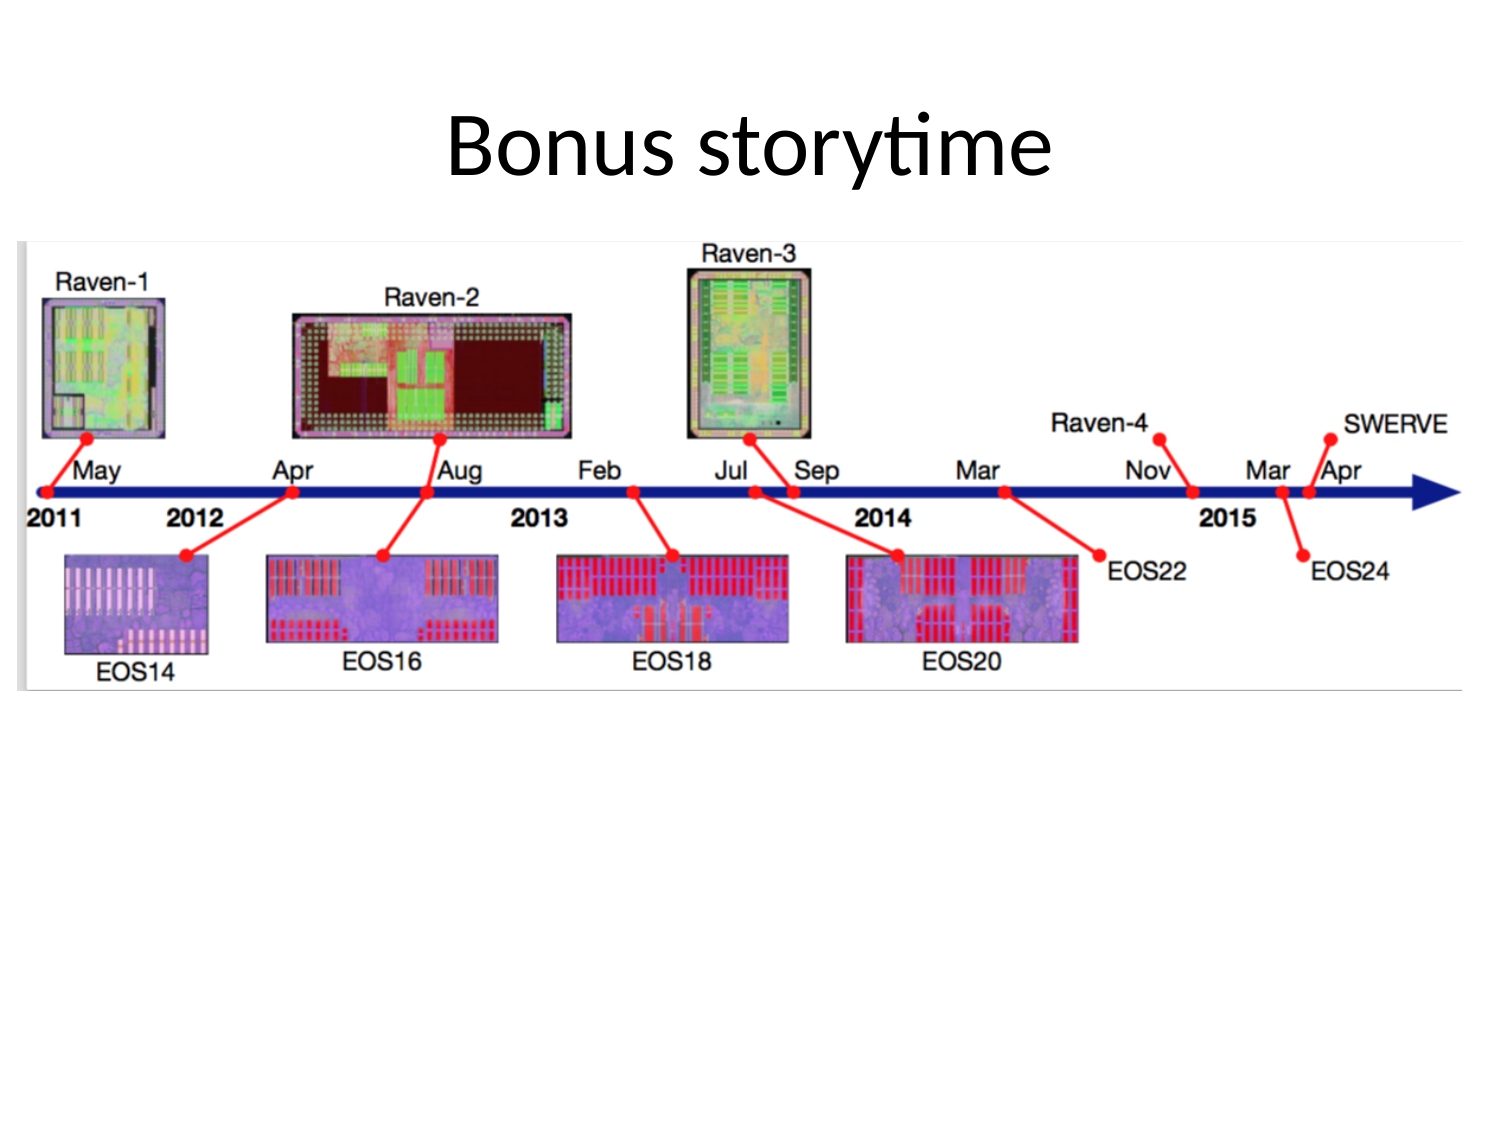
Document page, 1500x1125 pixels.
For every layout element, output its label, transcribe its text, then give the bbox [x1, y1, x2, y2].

picture [16, 241, 1463, 691]
title Bonus storytime [75, 45, 1425, 233]
